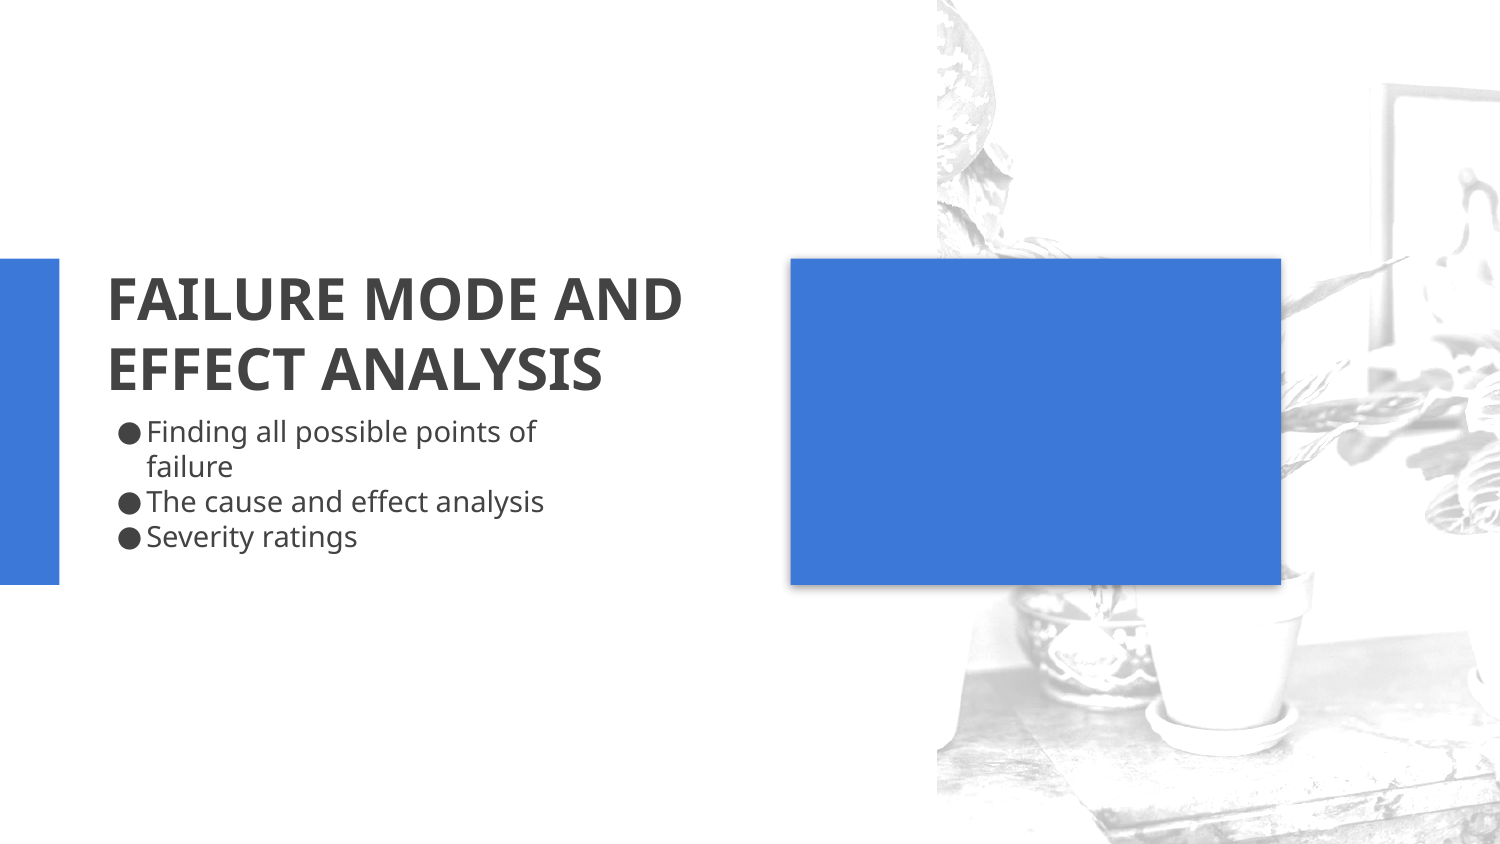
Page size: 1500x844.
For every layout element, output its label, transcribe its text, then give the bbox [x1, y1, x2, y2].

title FAILURE MODE AND EFFECT ANALYSIS [91, 295, 759, 369]
text_box [0, 258, 60, 585]
text_box [790, 258, 932, 585]
picture [937, 0, 1500, 844]
subtitle Finding all possible points of failure The cause and effect analysis Severity ratings [101, 398, 637, 571]
